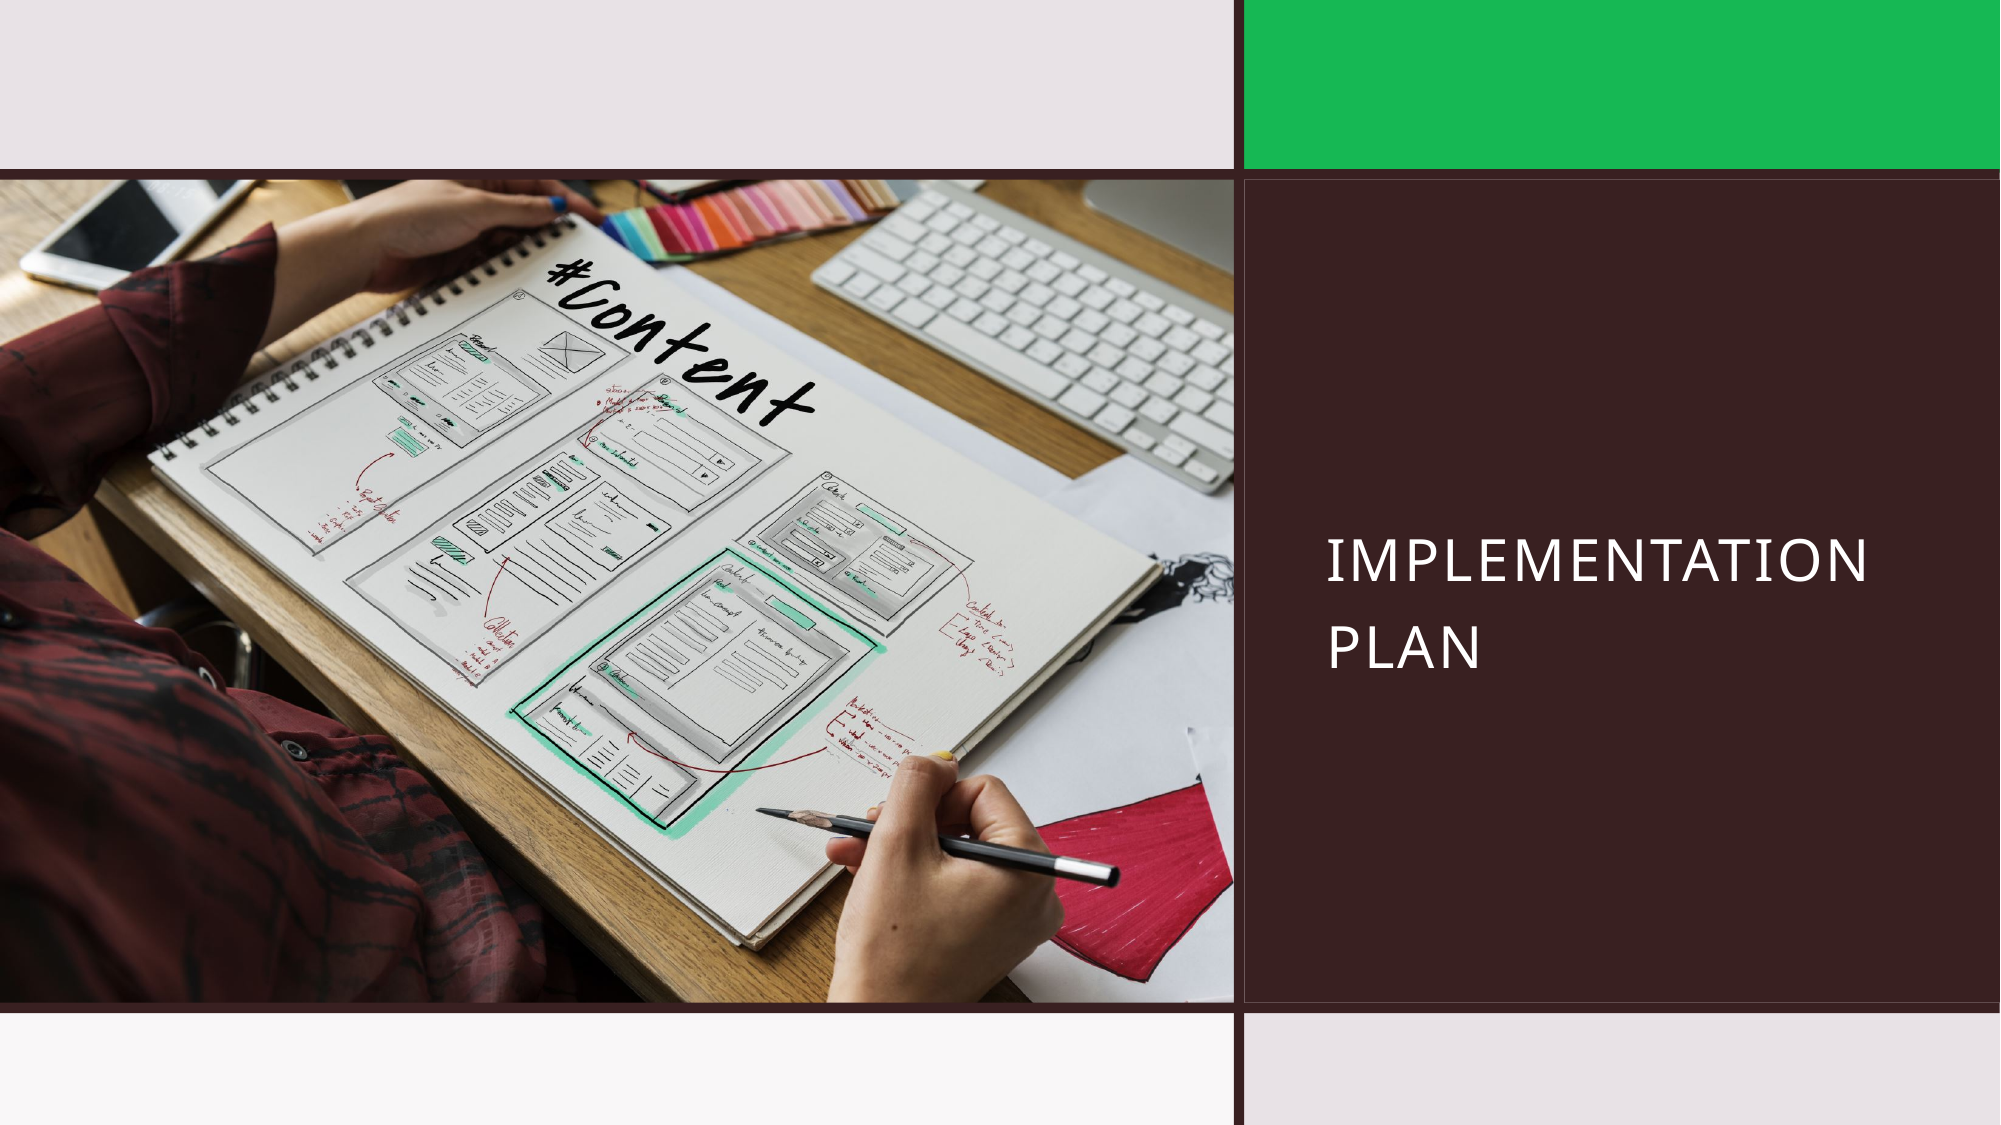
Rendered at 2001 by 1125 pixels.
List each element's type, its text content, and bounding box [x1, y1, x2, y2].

text_box [1233, 0, 1245, 1125]
text_box [1245, 1002, 2000, 1014]
text_box [1245, 179, 2000, 1002]
text_box [0, 0, 1233, 168]
text_box [1245, 1014, 2000, 1125]
text_box [0, 168, 1233, 176]
text_box [0, 1014, 1233, 1125]
text_box [1245, 168, 2000, 179]
text_box [1245, 0, 2000, 168]
title Implementation Plan [1308, 280, 1924, 696]
picture [0, 176, 1243, 1009]
text_box [0, 1009, 1233, 1014]
